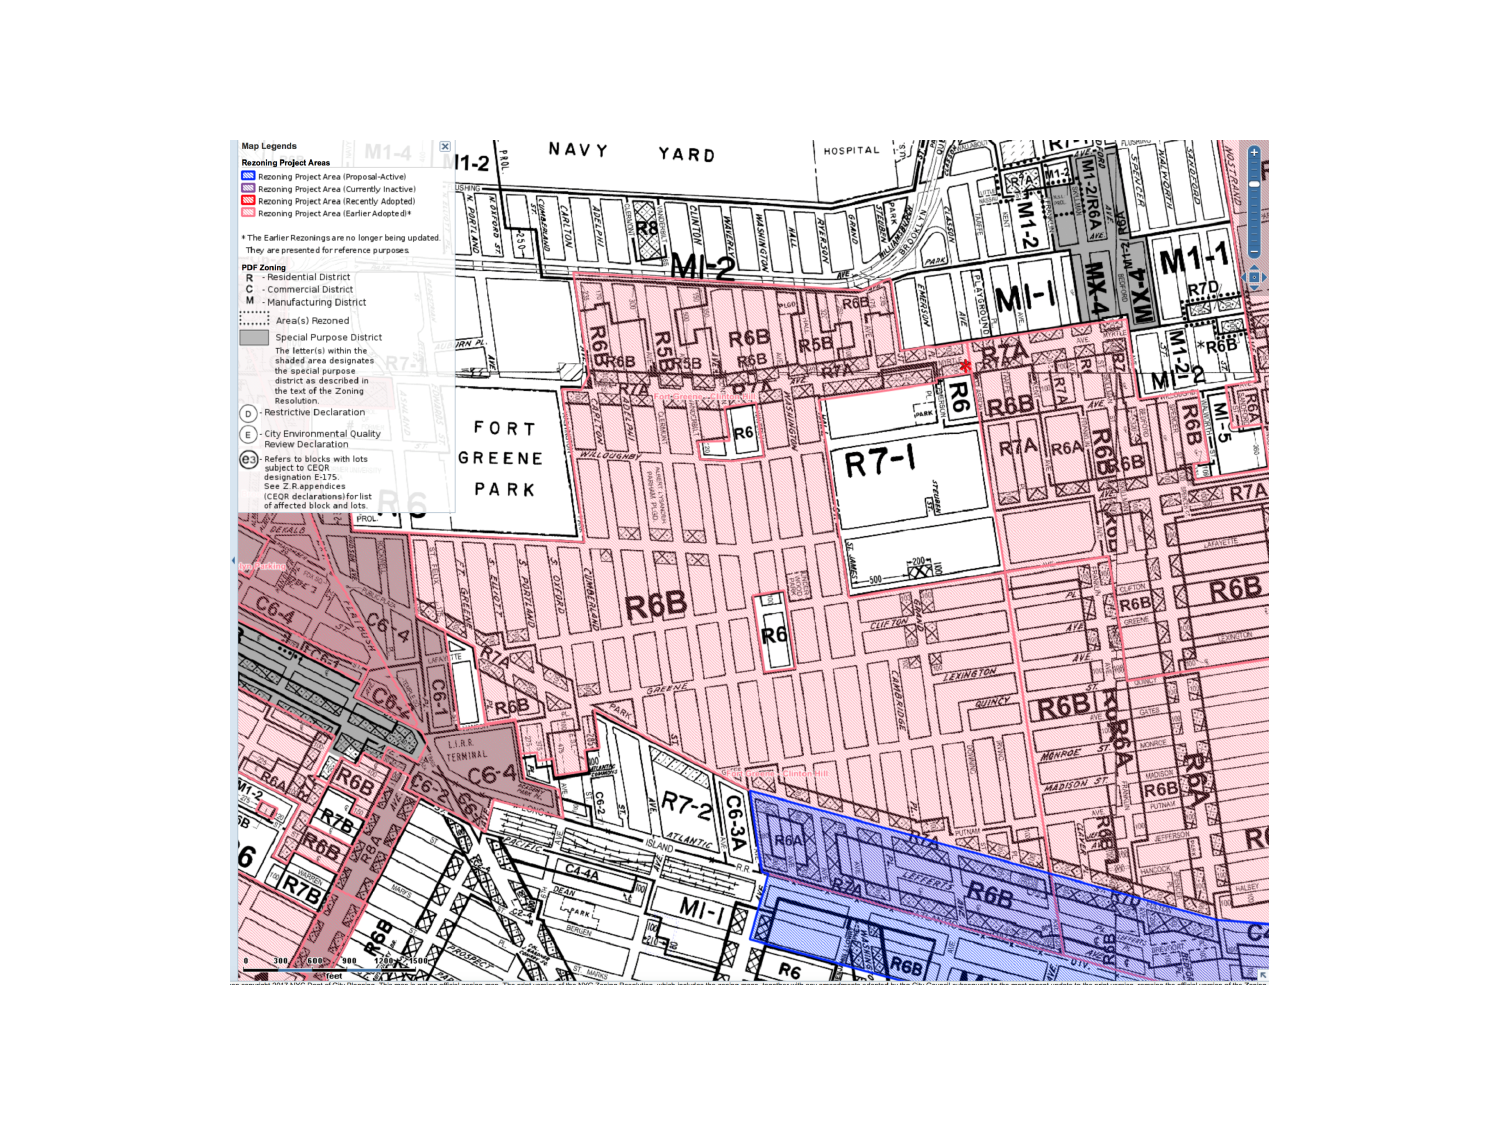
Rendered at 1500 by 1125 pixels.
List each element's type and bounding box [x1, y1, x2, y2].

picture [230, 140, 1270, 985]
